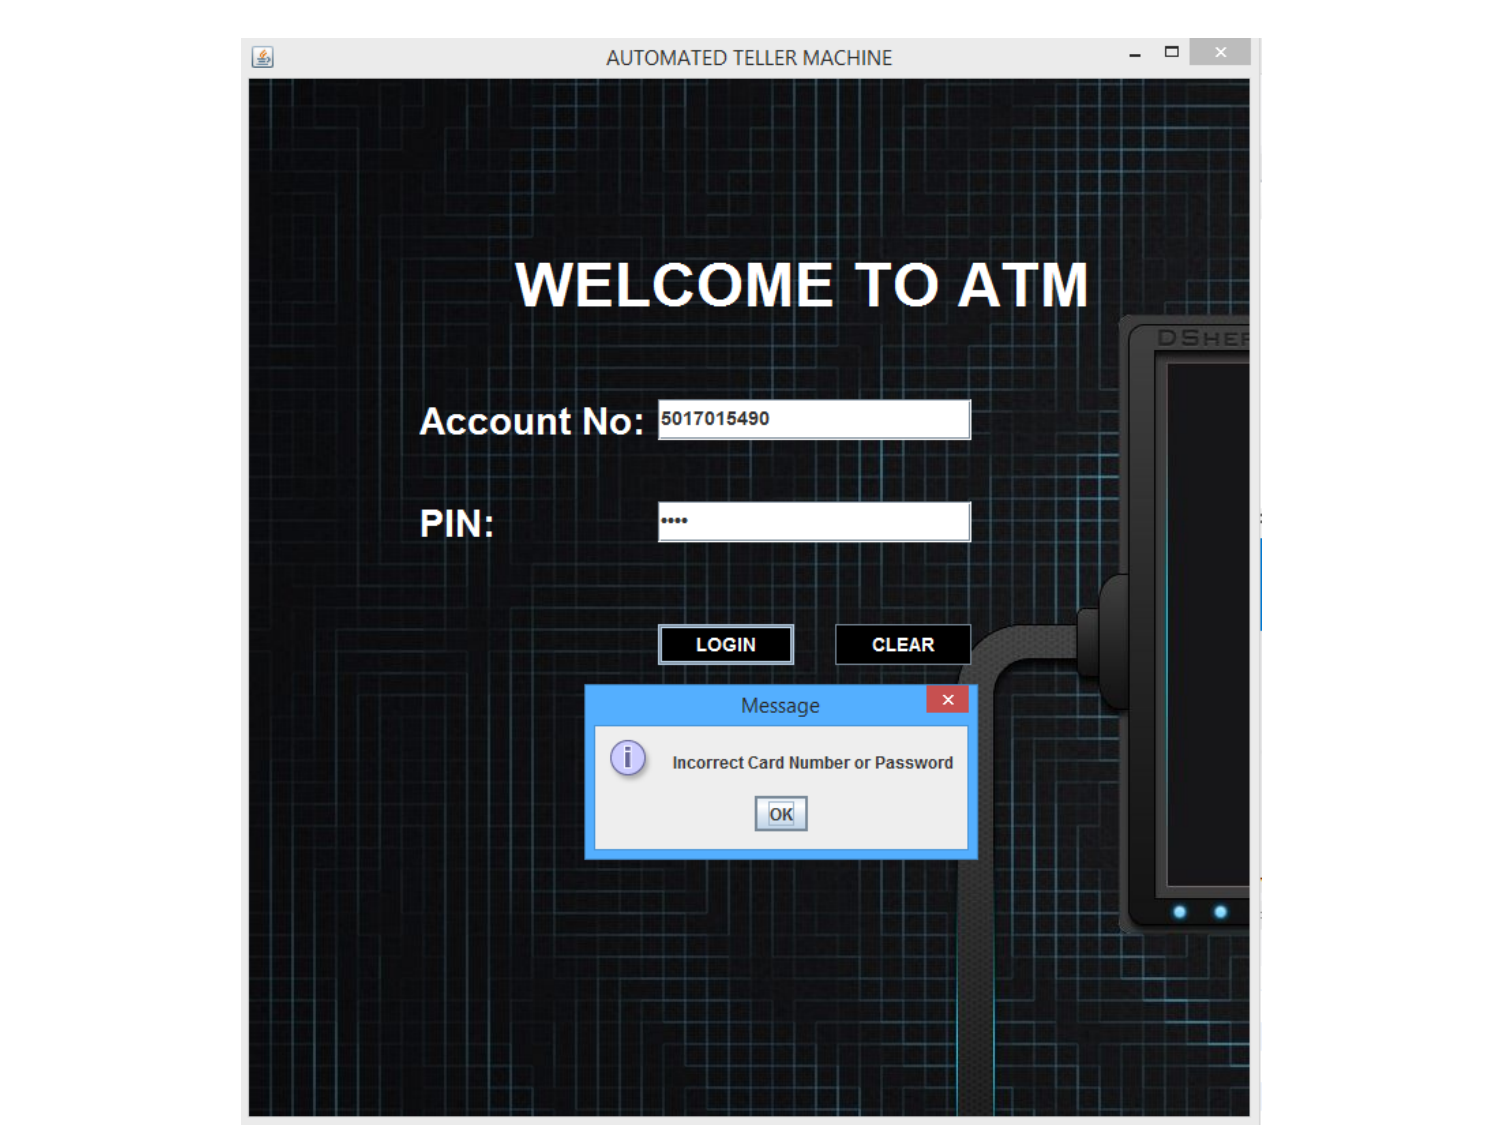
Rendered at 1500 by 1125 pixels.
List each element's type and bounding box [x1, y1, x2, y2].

list [240, 37, 1262, 1125]
